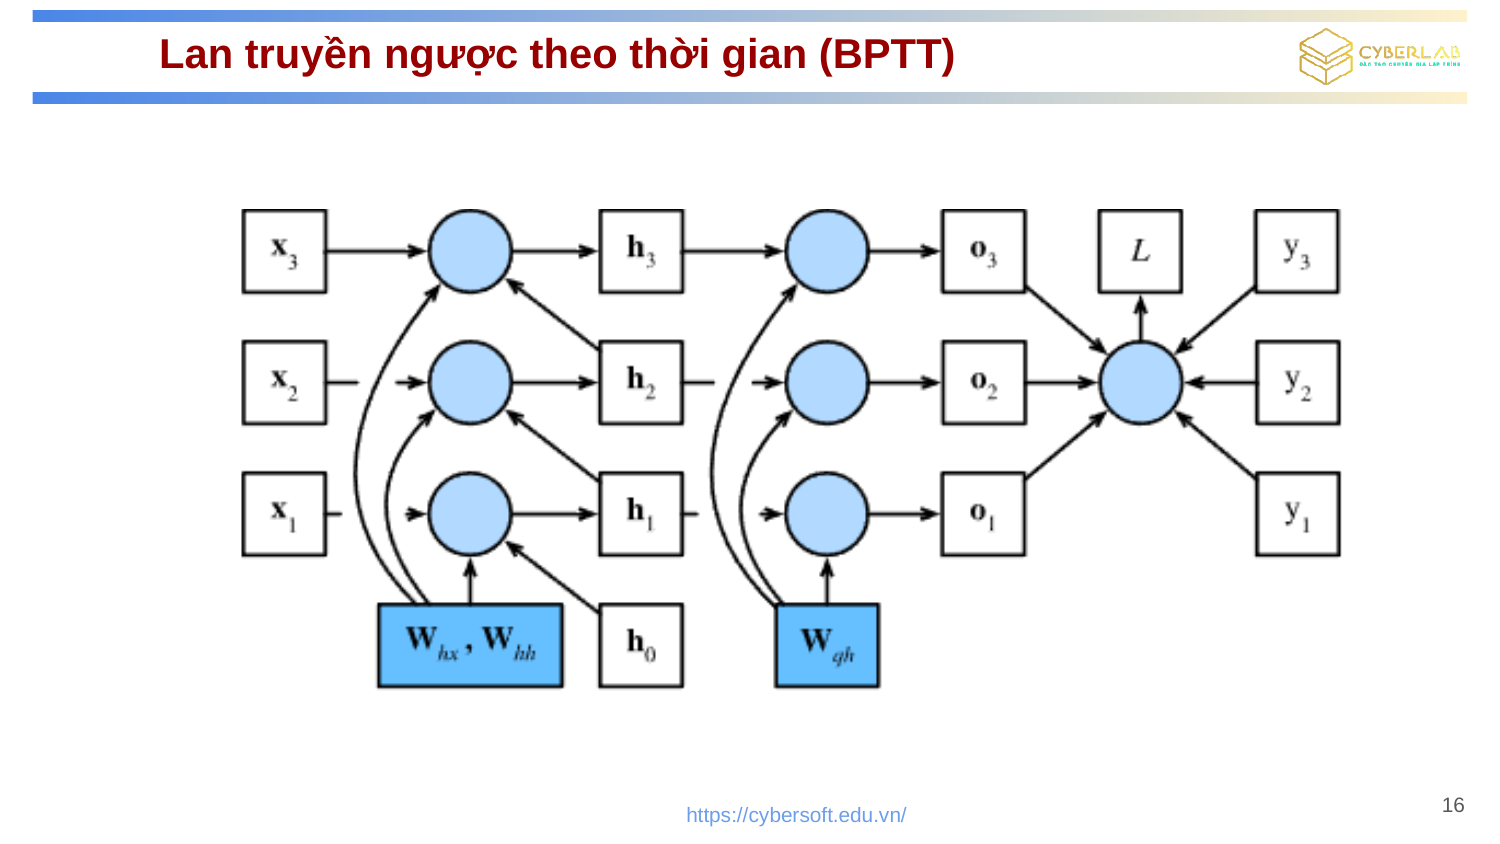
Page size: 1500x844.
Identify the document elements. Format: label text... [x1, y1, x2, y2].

picture [1449, 28, 1468, 85]
picture [240, 208, 1361, 704]
slide_number 16 [1389, 782, 1480, 830]
title Lan truyền ngược theo thời gian (BPTT) [144, 12, 1449, 93]
